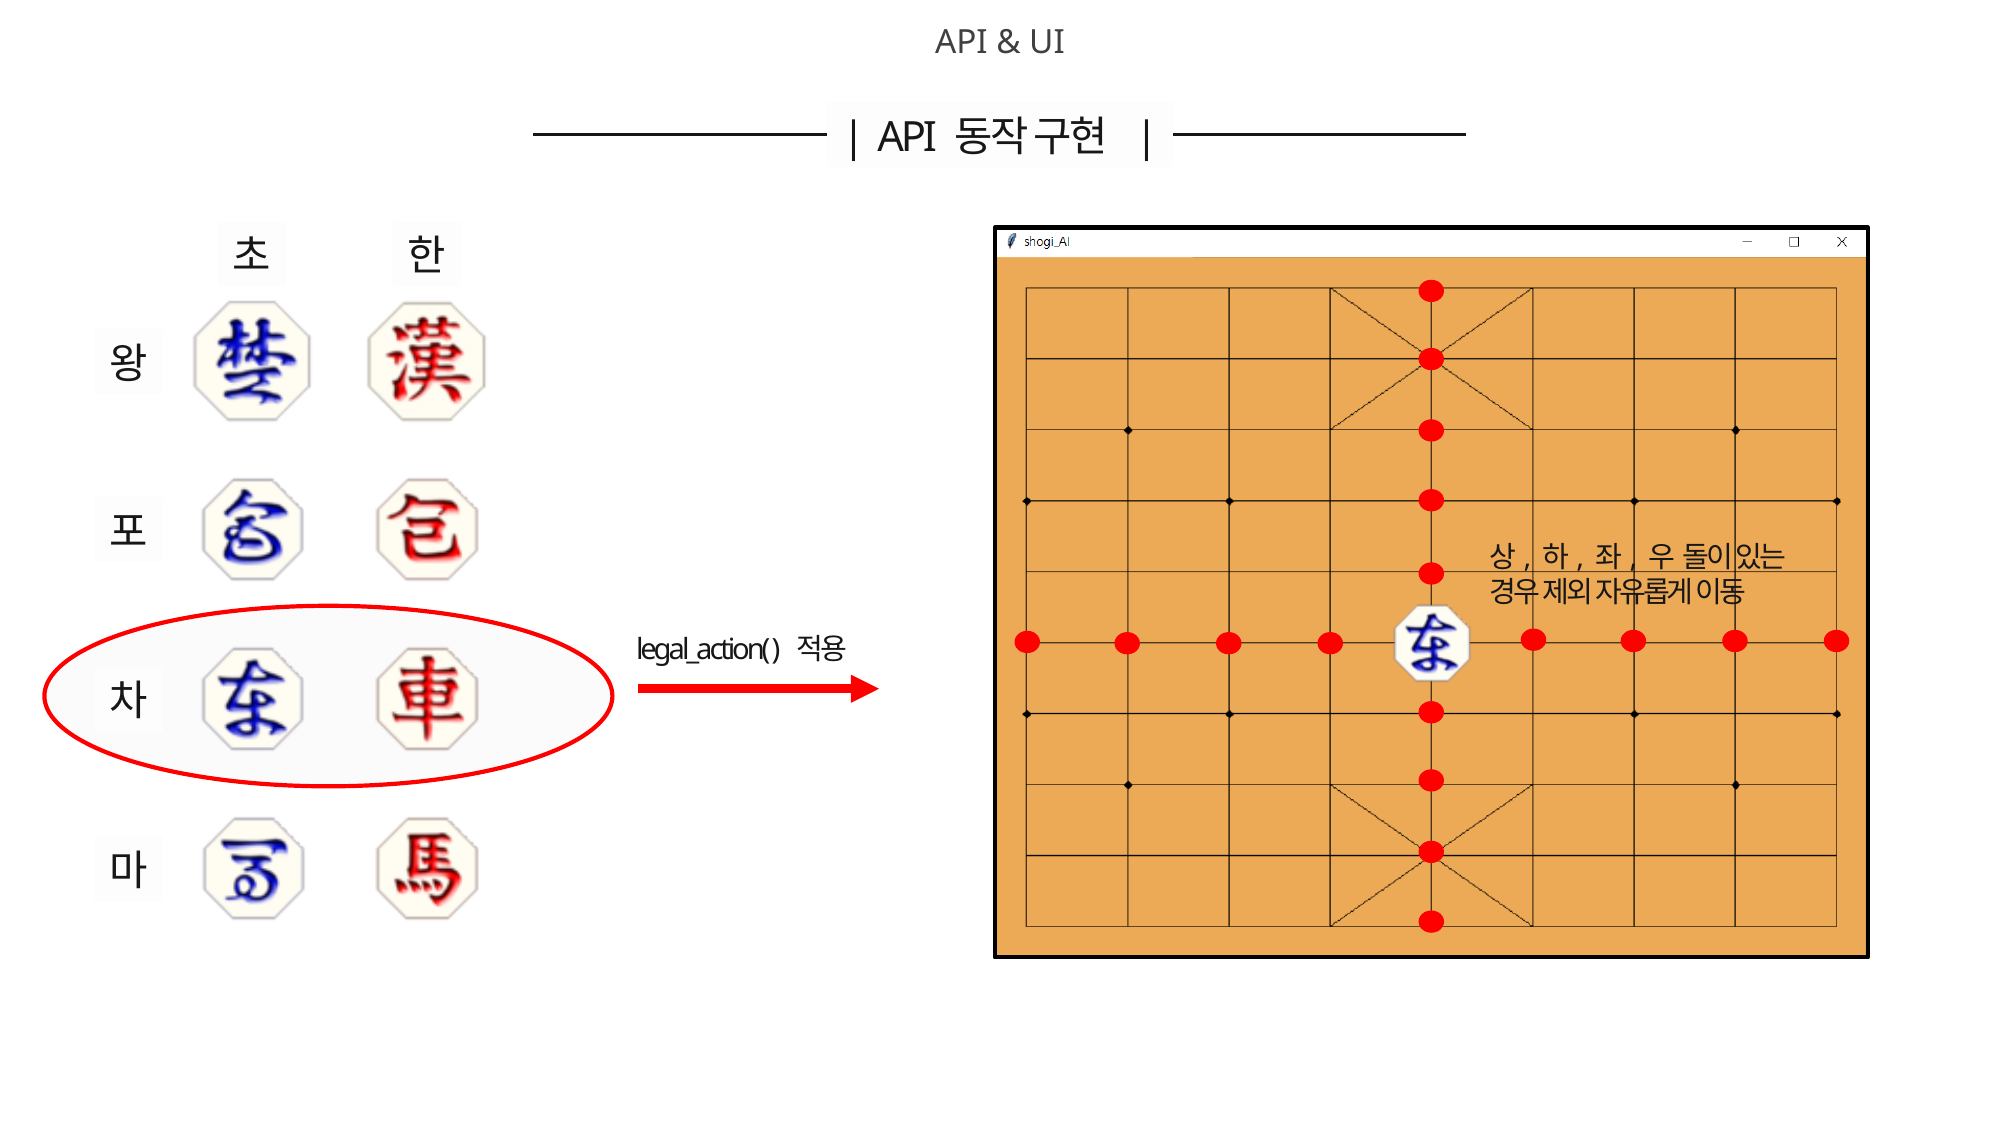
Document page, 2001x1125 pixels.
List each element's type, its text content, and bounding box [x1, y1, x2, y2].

text_box API & UI [920, 13, 1080, 68]
picture [179, 634, 325, 765]
text_box 왕 [94, 329, 163, 395]
picture [180, 804, 326, 935]
picture [353, 804, 500, 935]
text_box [533, 101, 1467, 168]
picture [179, 465, 325, 595]
text_box 차 [94, 666, 163, 732]
text_box 초 [218, 221, 287, 287]
text_box 한 [392, 221, 461, 287]
picture [353, 297, 500, 427]
picture [996, 229, 1866, 956]
picture [353, 634, 500, 765]
picture [353, 465, 500, 595]
picture [179, 297, 325, 427]
text_box legal_action( ) 적용 [621, 622, 970, 673]
text_box 마 [94, 836, 163, 902]
text_box [43, 604, 614, 788]
text_box 포 [94, 496, 163, 562]
